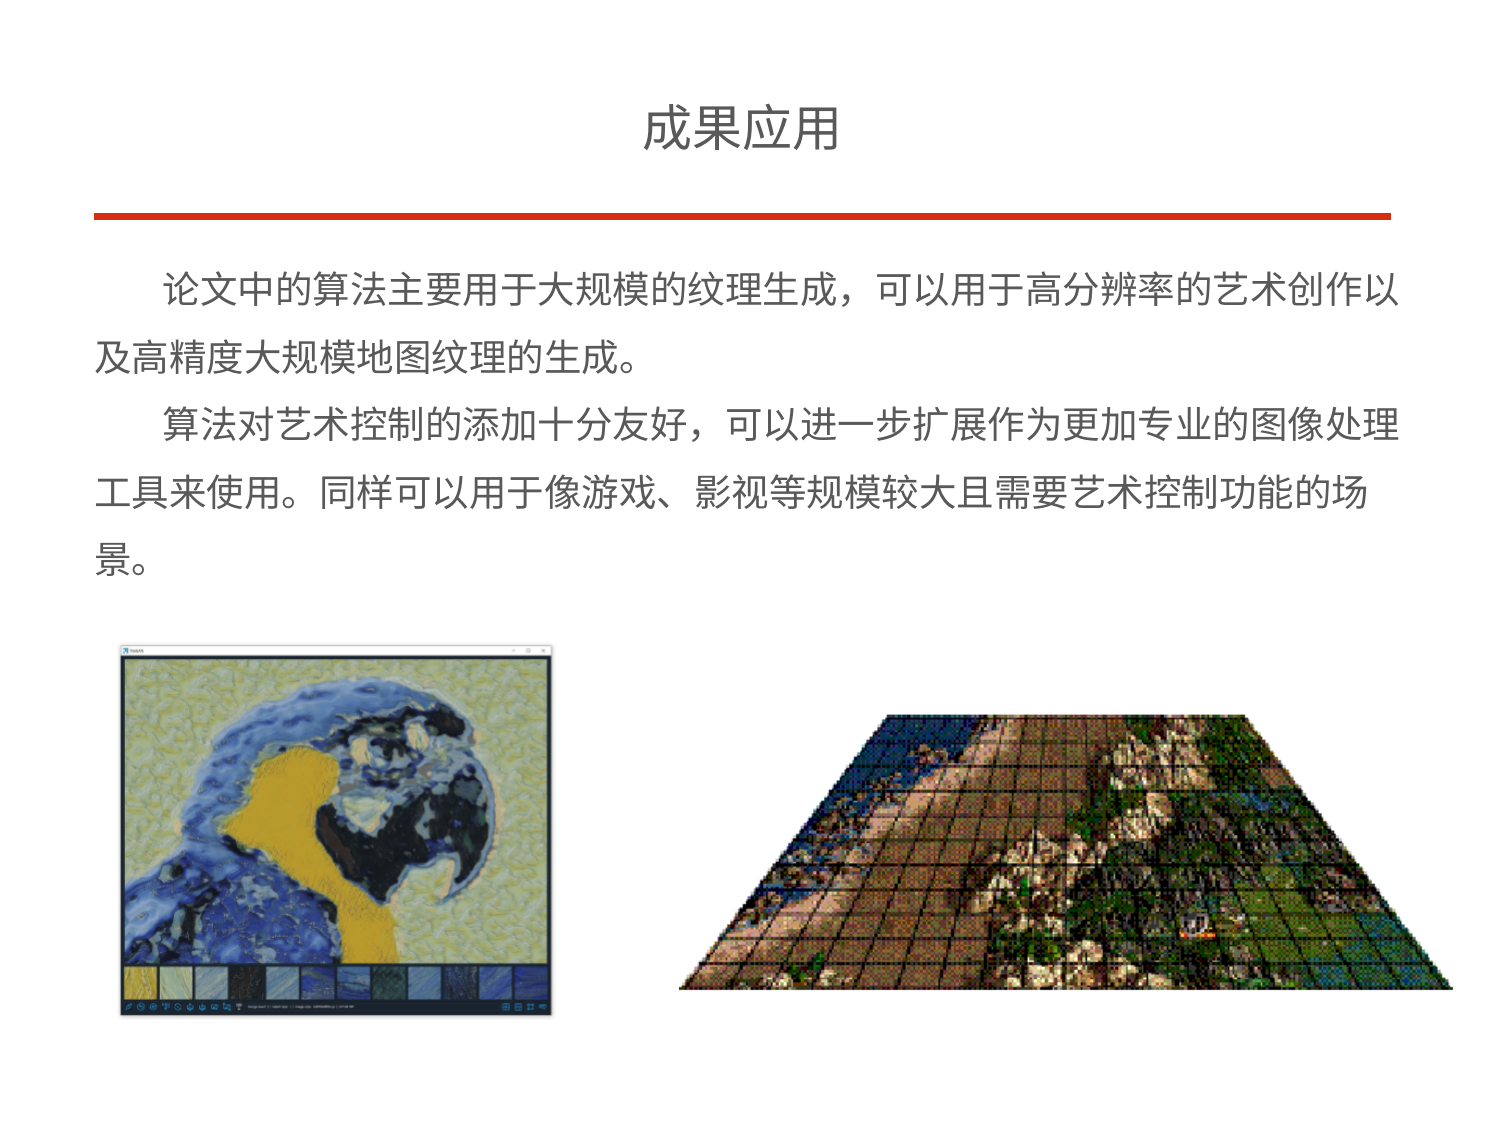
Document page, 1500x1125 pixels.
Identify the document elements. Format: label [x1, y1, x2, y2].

picture [111, 633, 559, 1024]
picture [678, 703, 1455, 992]
text_box [93, 89, 1406, 577]
